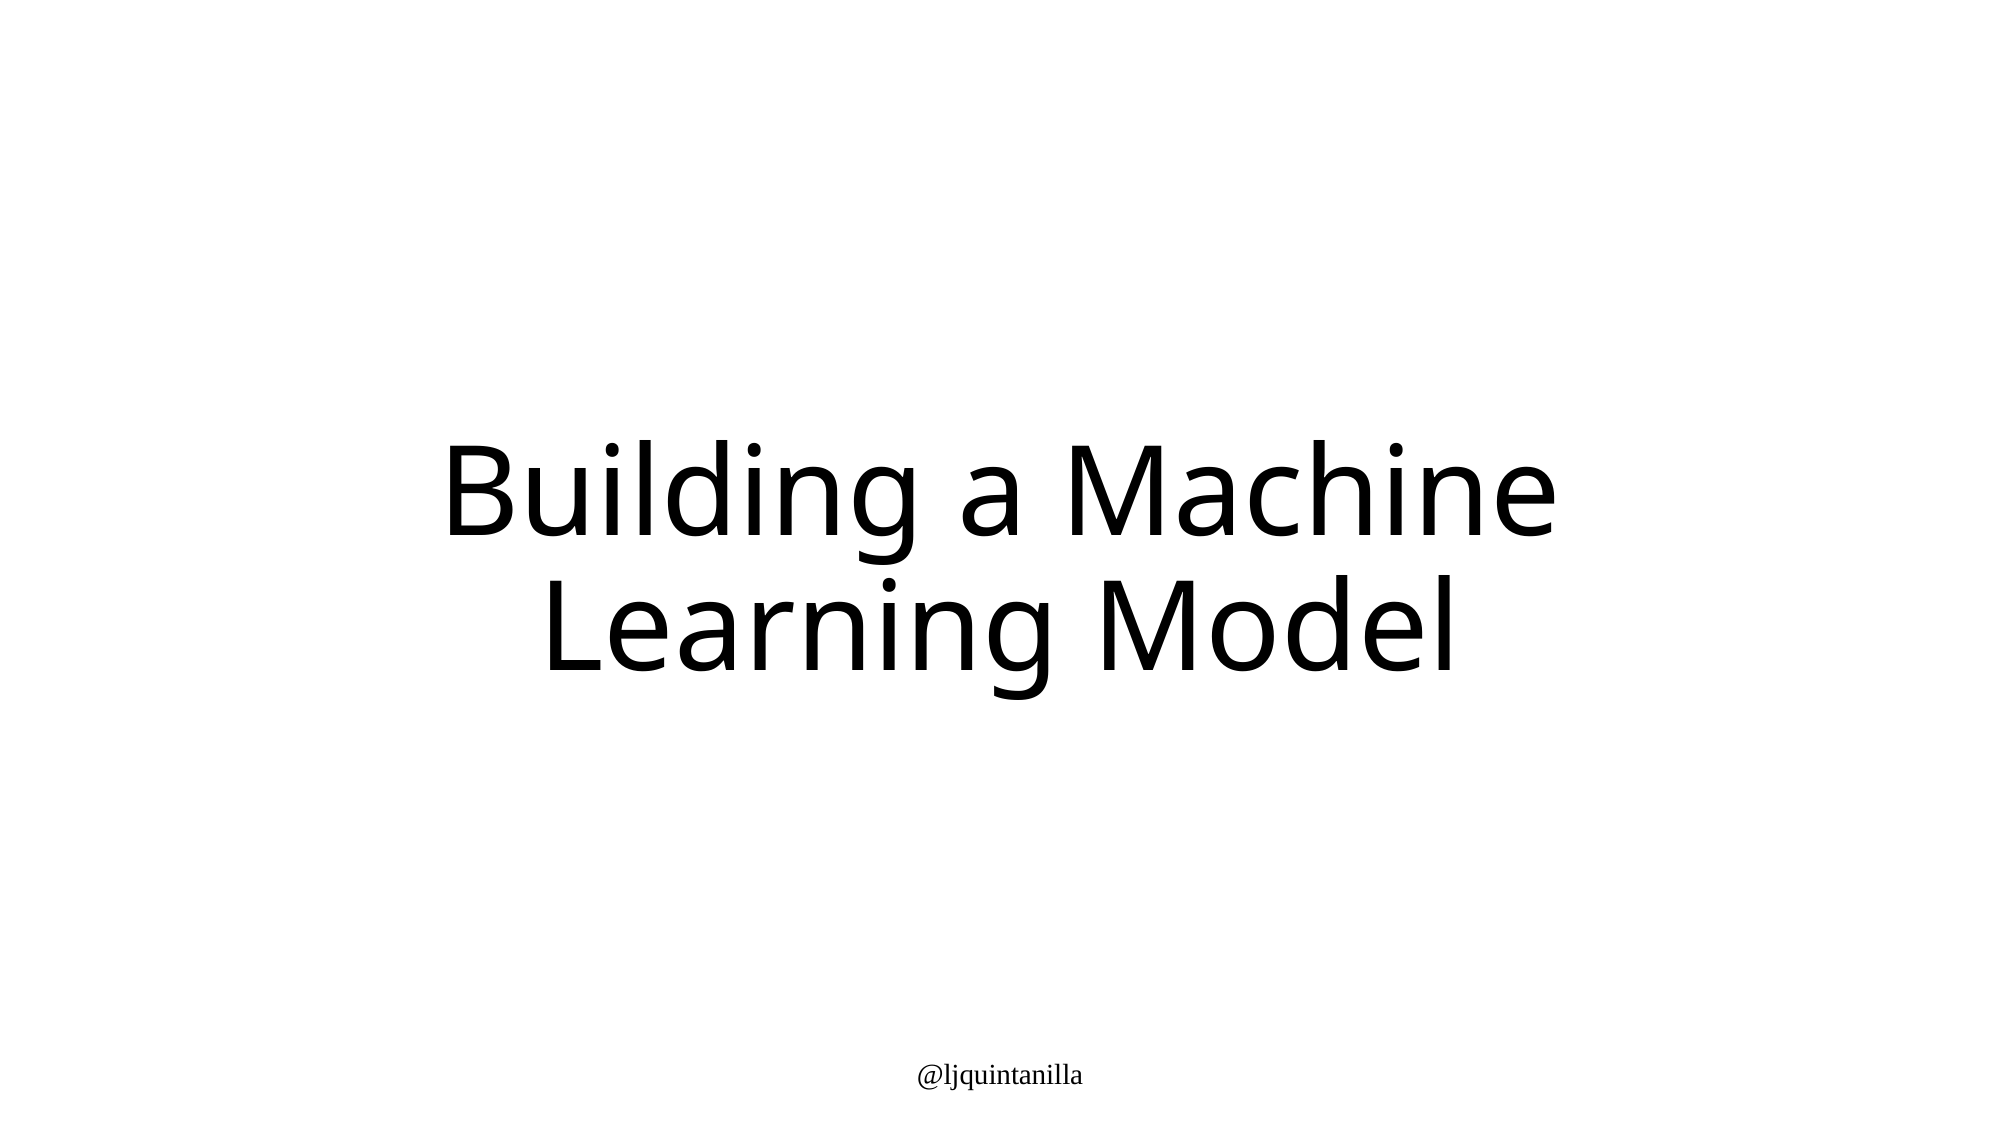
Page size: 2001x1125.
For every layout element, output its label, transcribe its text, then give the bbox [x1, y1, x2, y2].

title Building a Machine Learning Model [249, 366, 1750, 759]
footer @ljquintanilla [662, 1042, 1338, 1103]
